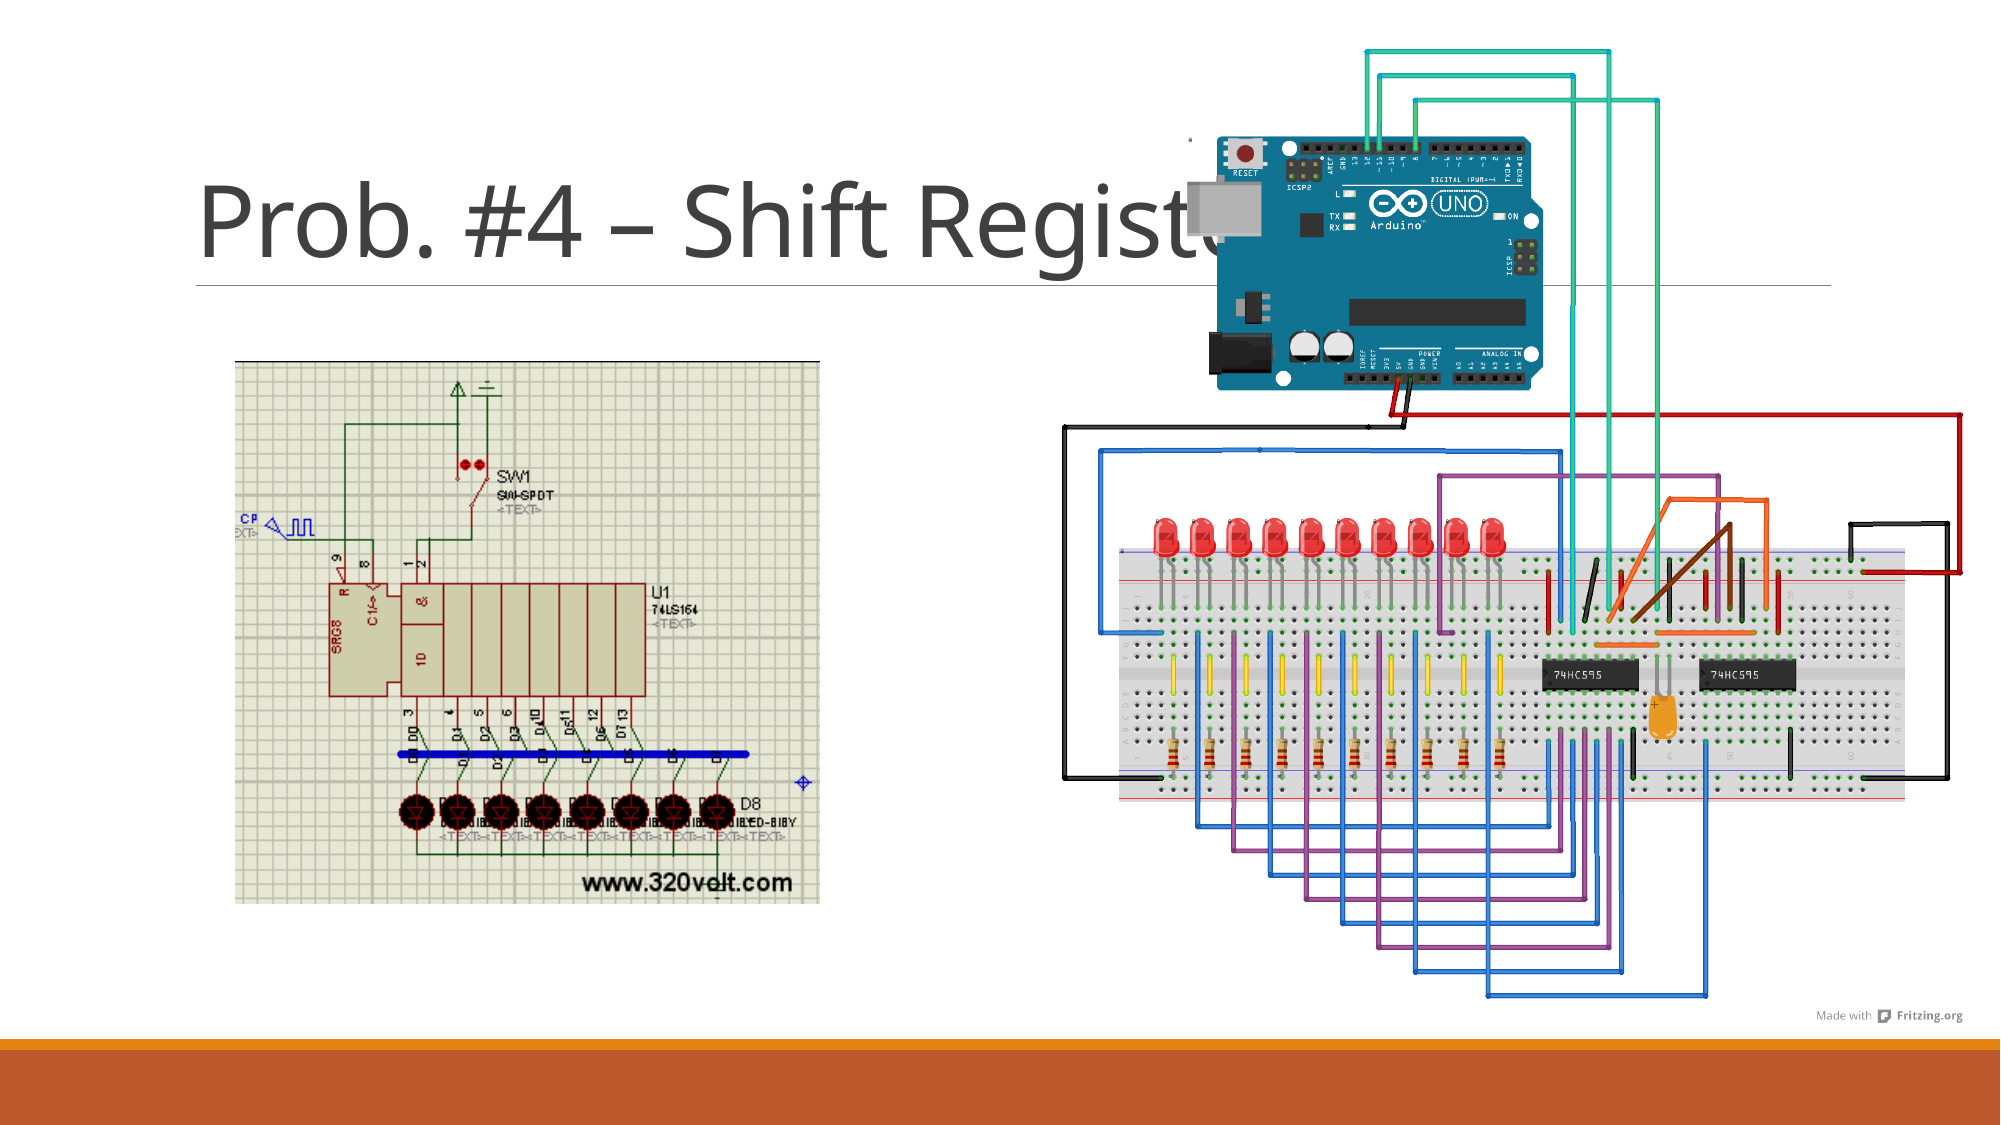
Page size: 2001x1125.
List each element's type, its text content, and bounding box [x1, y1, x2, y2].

picture [1058, 46, 1966, 1023]
picture [235, 361, 821, 905]
title Prob. #4 – Shift Register [180, 47, 1057, 285]
